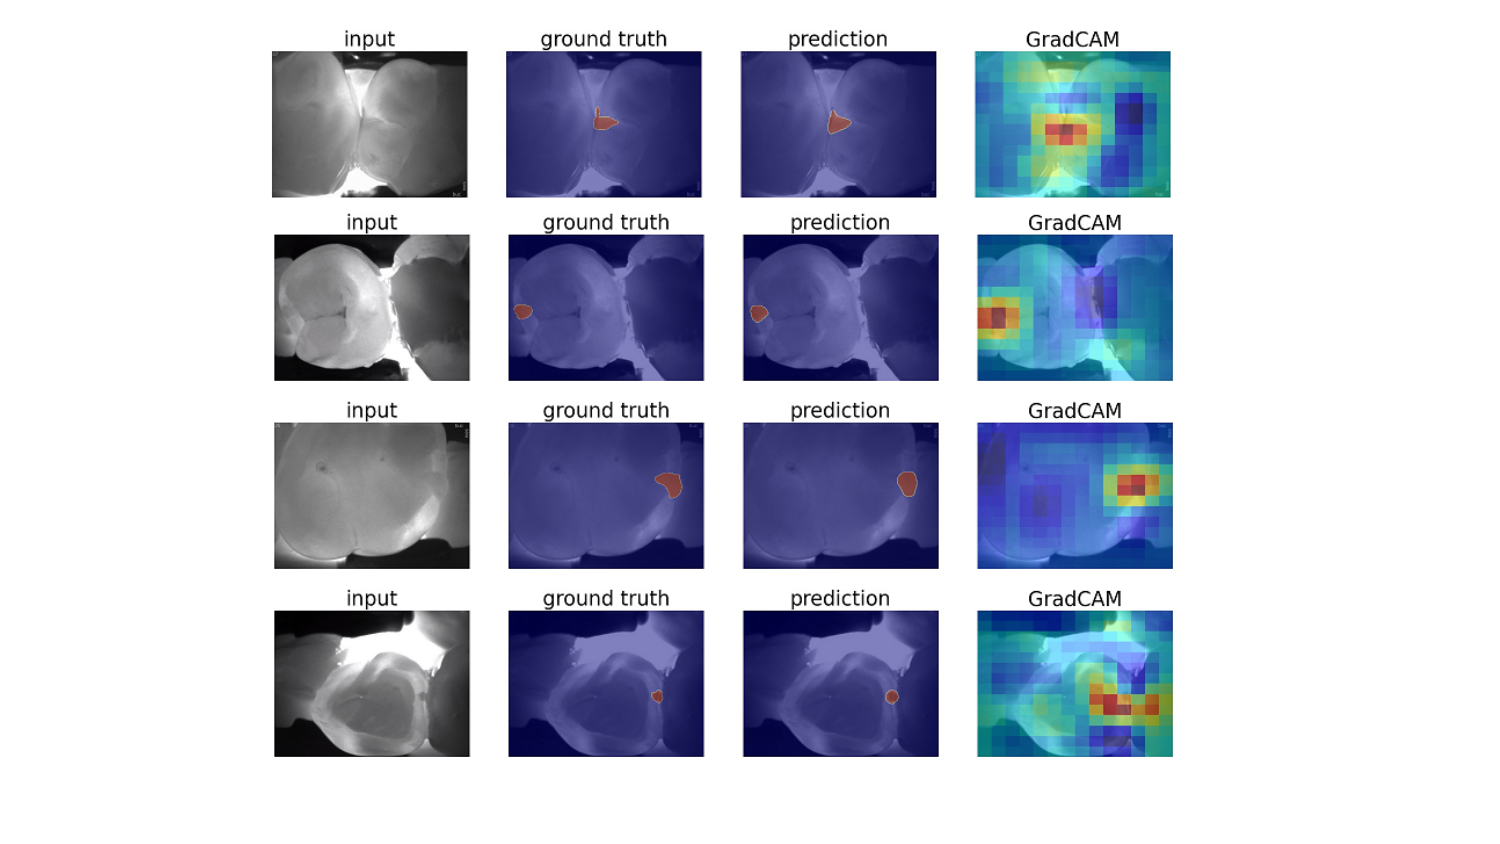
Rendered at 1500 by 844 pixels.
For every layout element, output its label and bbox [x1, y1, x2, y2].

picture [264, 20, 1269, 815]
